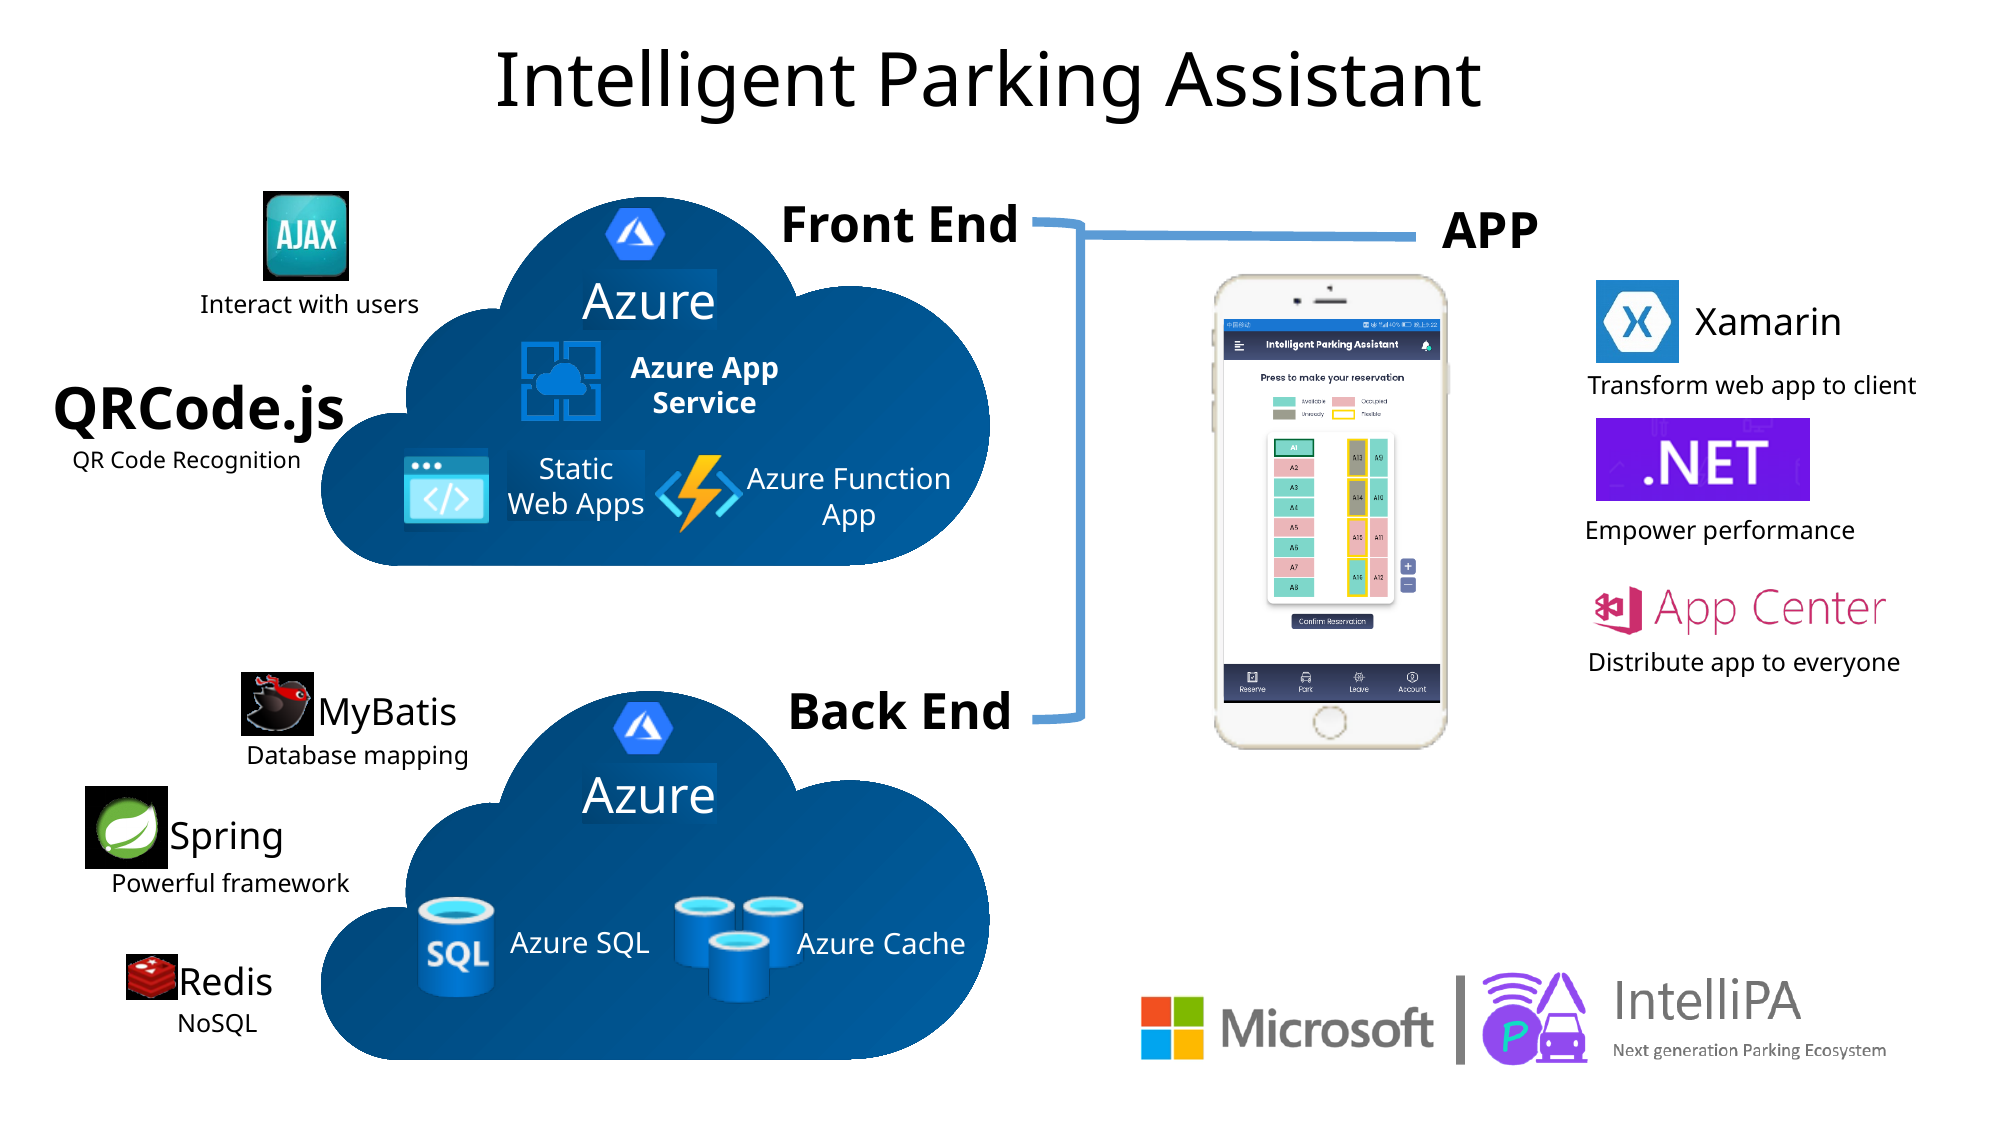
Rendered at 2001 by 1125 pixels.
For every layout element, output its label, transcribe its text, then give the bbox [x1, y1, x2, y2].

text_box Powerful framework [96, 860, 321, 905]
text_box [1032, 221, 1082, 721]
text_box Azure Function App [990, 453, 995, 539]
text_box Intelligent Parking Assistant [451, 23, 1527, 129]
text_box Interact with users [185, 280, 321, 326]
text_box APP [1427, 191, 1556, 267]
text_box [1564, 525, 1908, 695]
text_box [1134, 199, 1515, 800]
picture [606, 691, 681, 766]
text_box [1582, 280, 1923, 408]
picture [671, 881, 808, 1019]
picture [85, 786, 168, 869]
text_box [321, 197, 990, 566]
text_box QR Code Recognition [57, 438, 317, 481]
text_box Spring [168, 804, 310, 860]
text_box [321, 691, 990, 1060]
picture [655, 450, 743, 538]
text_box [1578, 418, 1862, 525]
picture [263, 191, 349, 281]
text_box MyBatis [314, 680, 478, 731]
text_box Database mapping [231, 731, 321, 777]
text_box Back End [772, 672, 1028, 747]
text_box Redis [157, 950, 295, 1011]
picture [126, 954, 178, 1000]
picture [1124, 956, 1908, 1090]
text_box Front End [765, 184, 1036, 260]
text_box NoSQL [162, 1000, 273, 1046]
text_box QRCode.js [37, 363, 321, 449]
picture [241, 672, 314, 736]
picture [521, 341, 601, 421]
picture [598, 197, 673, 272]
picture [403, 894, 510, 1001]
